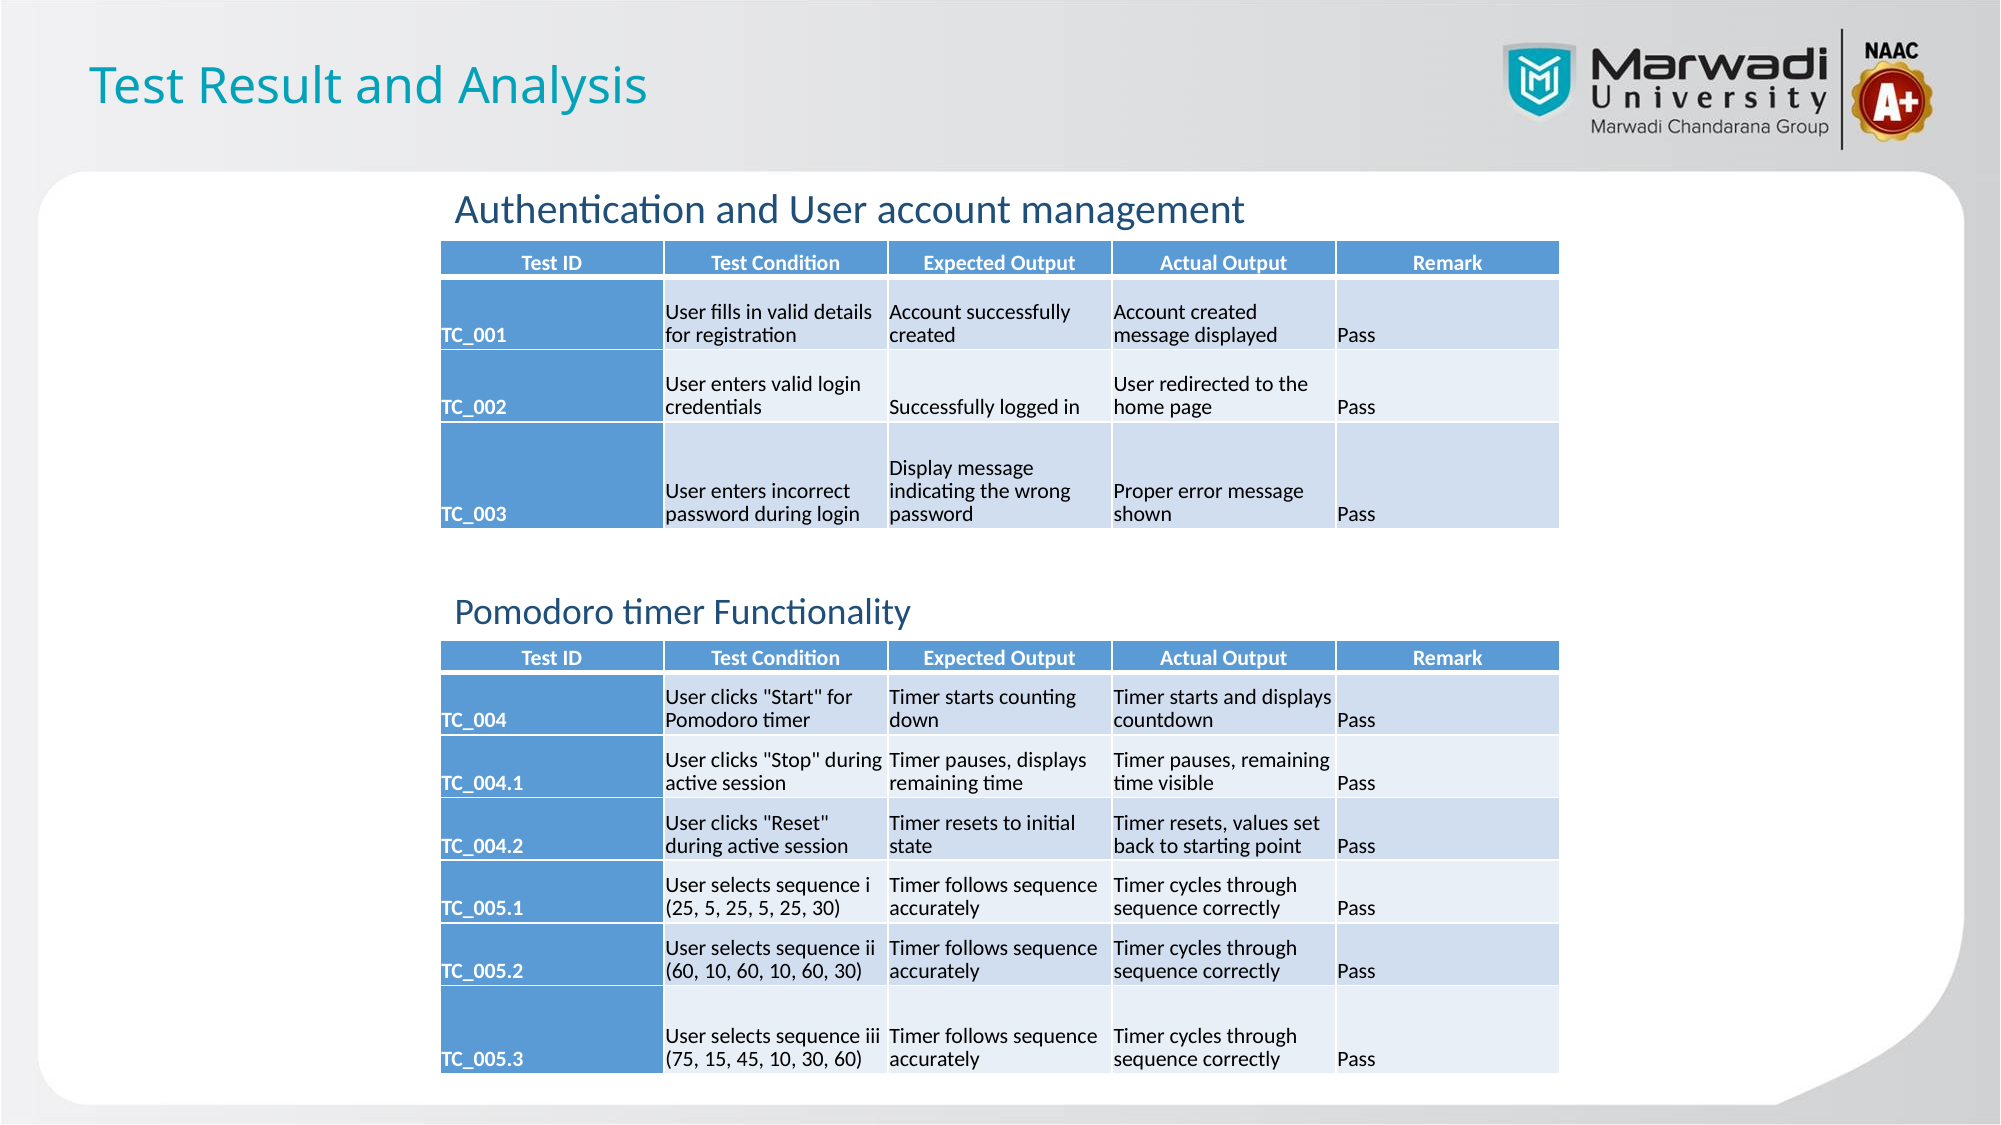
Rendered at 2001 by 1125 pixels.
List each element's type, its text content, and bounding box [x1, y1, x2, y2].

table_cell Timer cycles through sequence correctly [1113, 861, 1335, 922]
table_cell TC_004.1 [441, 736, 663, 797]
text_box Authentication and User account management [439, 174, 1561, 239]
table_cell Display message indicating the wrong password [889, 423, 1111, 528]
table_header Expected Output [889, 241, 1111, 274]
table_header Remark [1337, 241, 1559, 274]
table_header Actual Output [1113, 241, 1335, 274]
table_cell User clicks "Start" for Pomodoro timer [665, 675, 887, 734]
table_cell Pass [1337, 280, 1559, 349]
table_cell Pass [1337, 986, 1559, 1073]
table_header Test Condition [665, 241, 887, 274]
table_cell User clicks "Reset" during active session [665, 798, 887, 859]
table_cell User selects sequence ii (60, 10, 60, 10, 60, 30) [665, 924, 887, 985]
table_cell Successfully logged in [889, 350, 1111, 421]
table_cell Pass [1337, 736, 1559, 797]
table_cell Pass [1337, 350, 1559, 421]
table_header Expected Output [889, 641, 1111, 670]
table_cell Timer cycles through sequence correctly [1113, 924, 1335, 985]
title Test Result and Analysis [87, 0, 728, 178]
table_cell Proper error message shown [1113, 423, 1335, 528]
table_header Test Condition [665, 641, 887, 670]
table_header Remark [1337, 641, 1559, 670]
table_cell Timer starts and displays countdown [1113, 675, 1335, 734]
table_cell Pass [1337, 861, 1559, 922]
table_cell Account created message displayed [1113, 280, 1335, 349]
table_cell TC_005.3 [441, 986, 663, 1073]
table_cell TC_005.2 [441, 924, 663, 985]
table_header Test ID [441, 241, 663, 274]
table_cell User fills in valid details for registration [665, 280, 887, 349]
table_cell User selects sequence i (25, 5, 25, 5, 25, 30) [665, 861, 887, 922]
table_cell Pass [1337, 798, 1559, 859]
table_cell Timer resets to initial state [889, 798, 1111, 859]
table_cell TC_001 [441, 280, 663, 349]
table_cell TC_004.2 [441, 798, 663, 859]
table_cell User enters incorrect password during login [665, 423, 887, 528]
table_cell TC_002 [441, 350, 663, 421]
table_cell Timer resets, values set back to starting point [1113, 798, 1335, 859]
table_header Test ID [441, 641, 663, 670]
table_cell TC_003 [441, 423, 663, 528]
table_cell TC_005.1 [441, 861, 663, 922]
table_header Actual Output [1113, 641, 1335, 670]
table_cell Pass [1337, 924, 1559, 985]
table_cell Timer follows sequence accurately [889, 924, 1111, 985]
table_cell Timer pauses, remaining time visible [1113, 736, 1335, 797]
table_cell Account successfully created [889, 280, 1111, 349]
table_cell User enters valid login credentials [665, 350, 887, 421]
table_cell Timer pauses, displays remaining time [889, 736, 1111, 797]
table_cell User redirected to the home page [1113, 350, 1335, 421]
picture [0, 0, 2001, 1125]
table_cell Timer follows sequence accurately [889, 986, 1111, 1073]
table_cell Pass [1337, 423, 1559, 528]
text_box Pomodoro timer Functionality [439, 579, 1440, 639]
table_cell Timer follows sequence accurately [889, 861, 1111, 922]
table_cell Pass [1337, 675, 1559, 734]
table_cell User clicks "Stop" during active session [665, 736, 887, 797]
table_cell Timer starts counting down [889, 675, 1111, 734]
table_cell TC_004 [441, 675, 663, 734]
table_cell User selects sequence iii (75, 15, 45, 10, 30, 60) [665, 986, 887, 1073]
table_cell Timer cycles through sequence correctly [1113, 986, 1335, 1073]
